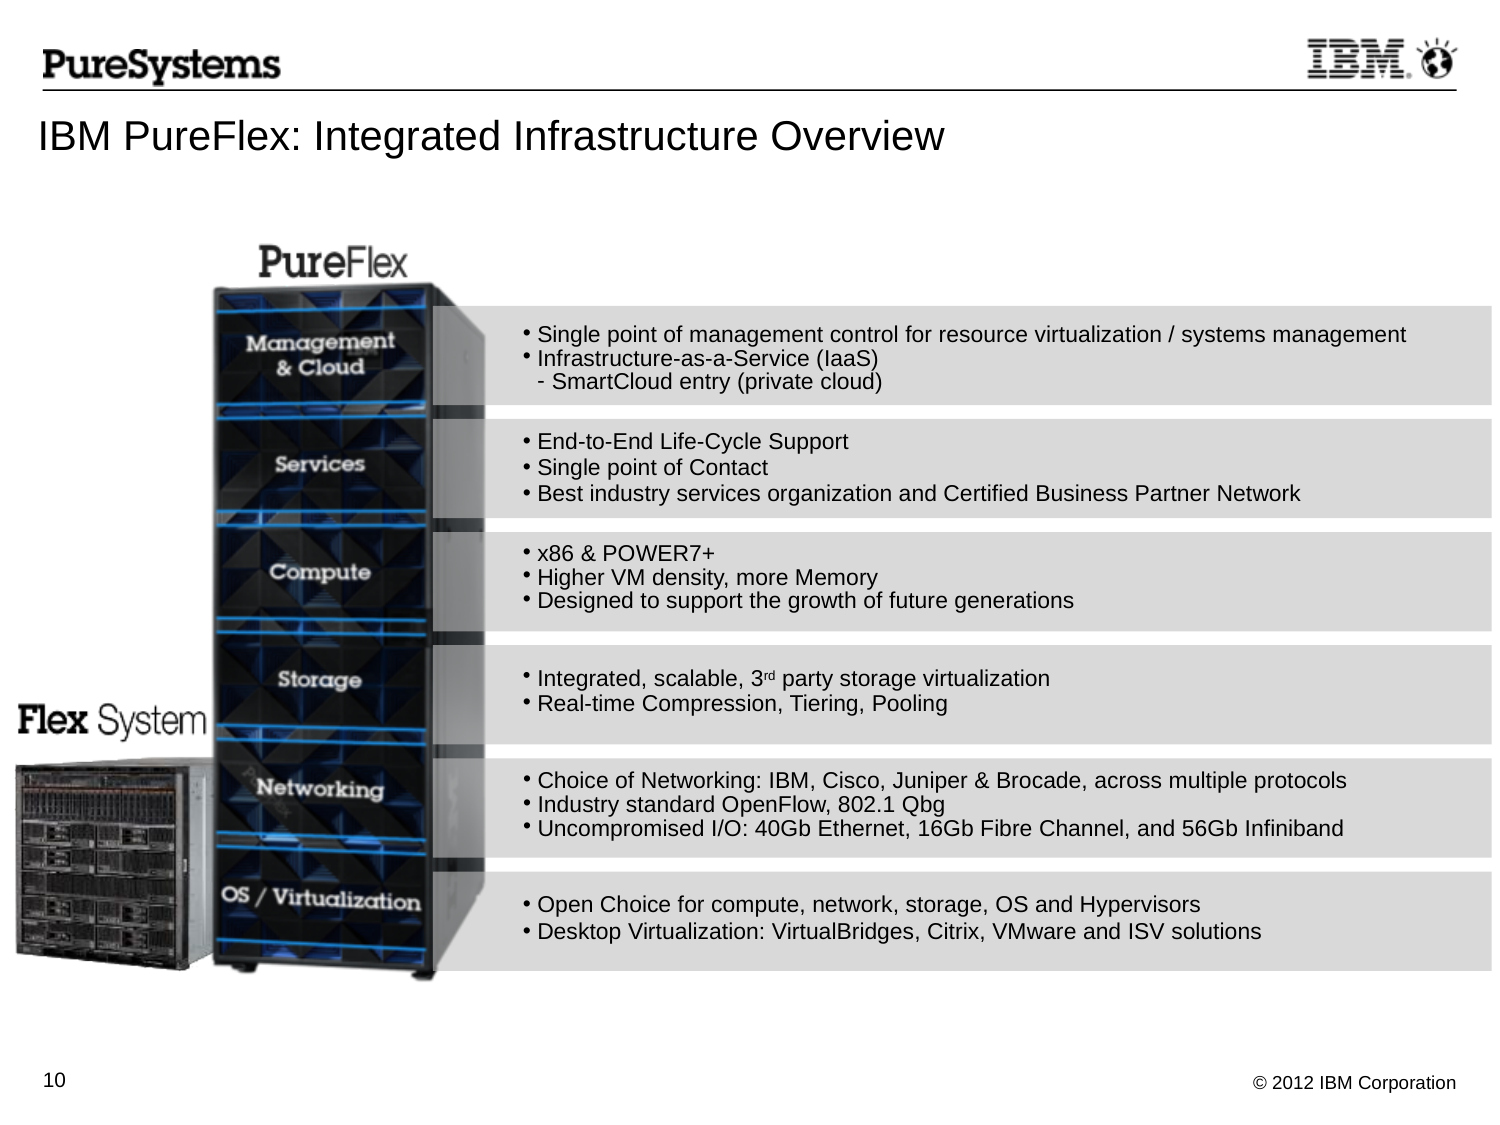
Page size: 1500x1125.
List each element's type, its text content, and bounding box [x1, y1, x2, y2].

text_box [0, 220, 1500, 991]
picture [1294, 24, 1469, 91]
picture [43, 49, 284, 87]
text_box IBM PureFlex: Integrated Infrastructure Overview [26, 108, 957, 165]
